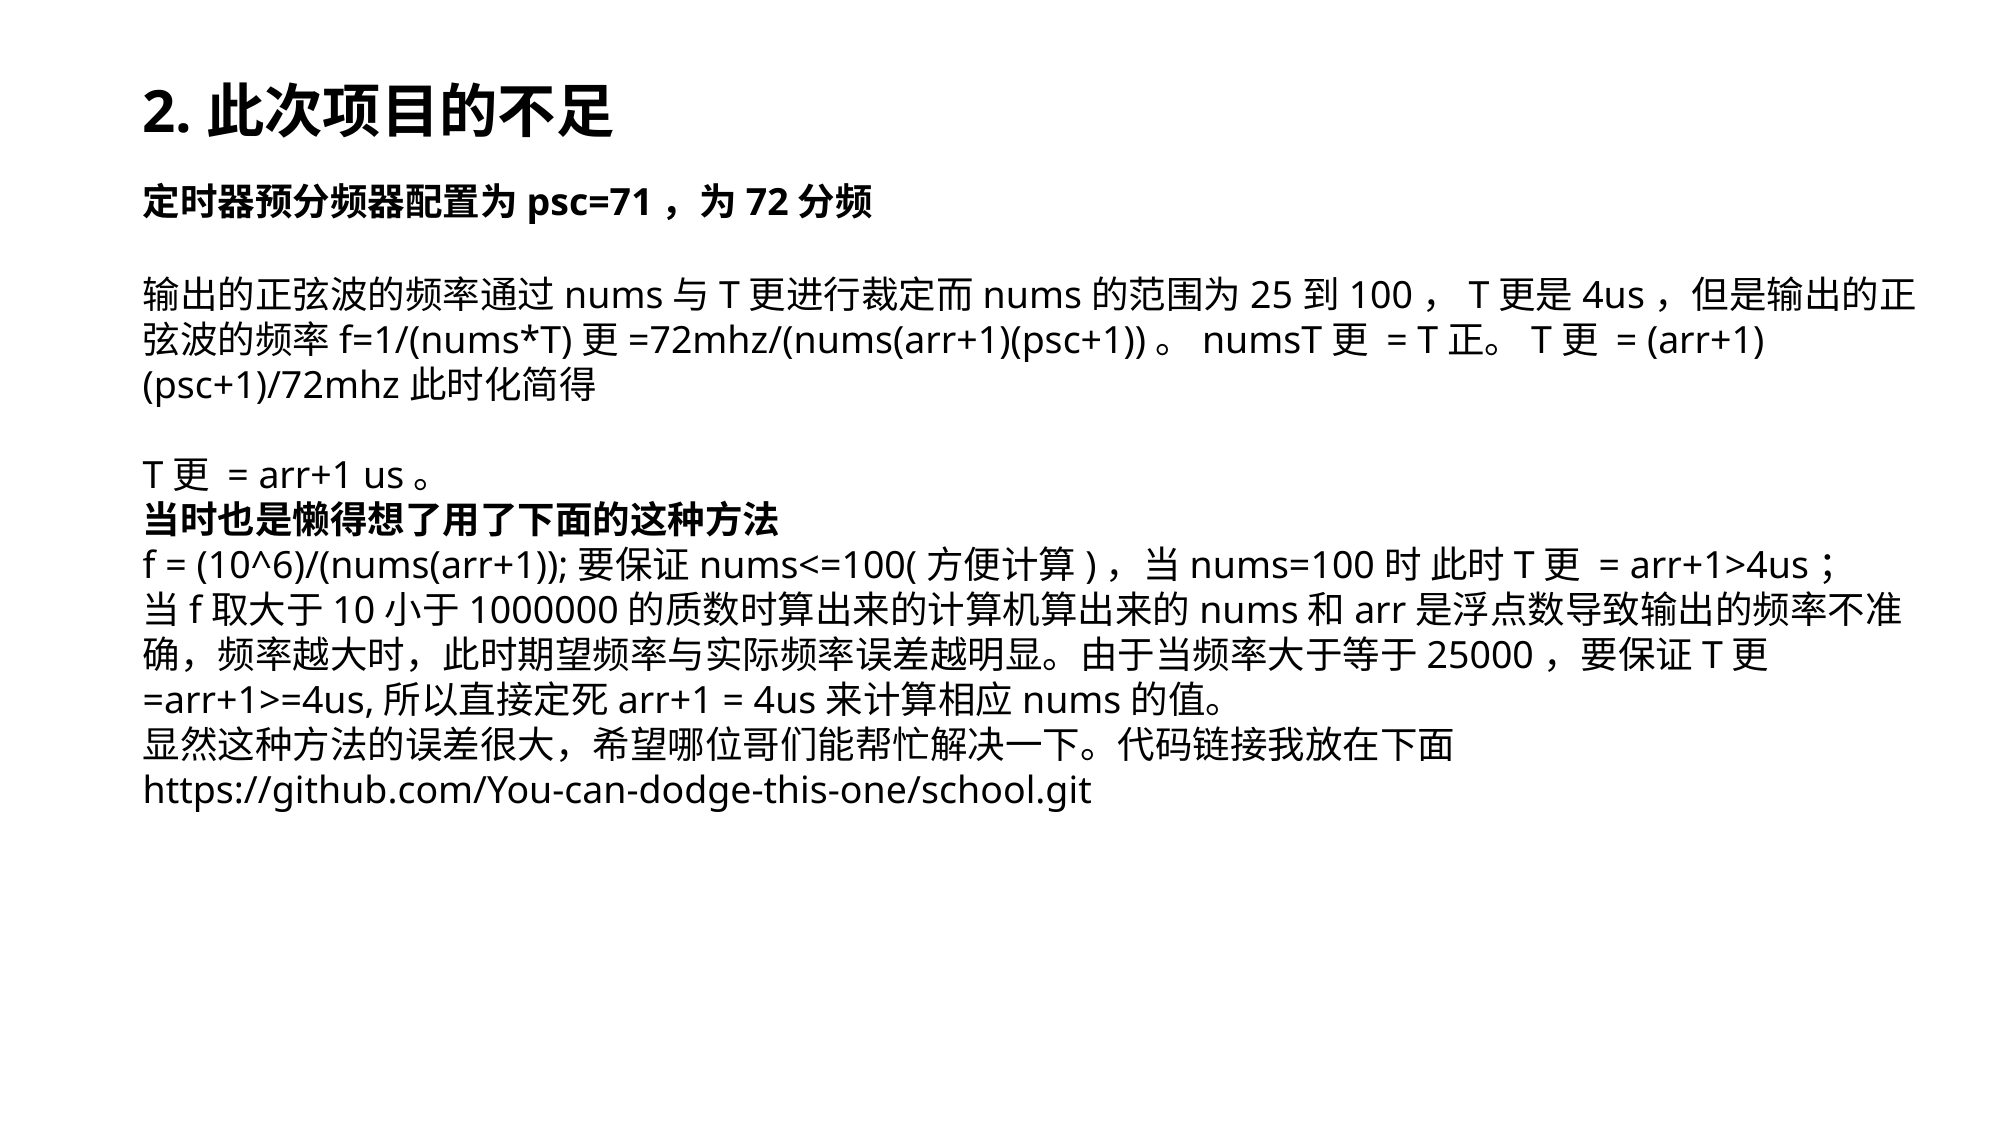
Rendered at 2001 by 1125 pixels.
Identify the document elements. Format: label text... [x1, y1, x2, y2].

text_box 定时器预分频器配置为psc=71，为72分频 [127, 170, 948, 231]
text_box 2.此次项目的不足 [127, 66, 1768, 151]
text_box 输出的正弦波的频率通过nums与T更进行裁定而nums的范围为25到100，T更是4us，但是输出的正弦波的频率f=1/(nums*T)更=72mhz/(nums(arr+1)(psc+1))。numsT更 = T正。T更 = (arr+1)(psc+1)/72mhz此时化简得 T更 = arr+1 us。 当时也是懒得想了用了下面的这种方法 f = (10^6)/(nums(arr+1));要保证nums<=100(方便计算)，当nums=100时 此时T更 = arr+1>4us； 当f取大于10小于1000000的质数时算出来的计算机算出来的nums和arr是浮点数导致输出的频率不准确，频率越大时，此时期望频率与实际频率误差越明显。由于当频率大于等于25000，要保证T更 =arr+1>=4us,所以直接定死arr+1 = 4us来计算相应nums的值。 显然这种方法的误差很大，希望哪位哥们能帮忙解决一下。代码链接我放在下面 https://github.com/You-can-dodge-this-one/school.git [127, 263, 1939, 819]
